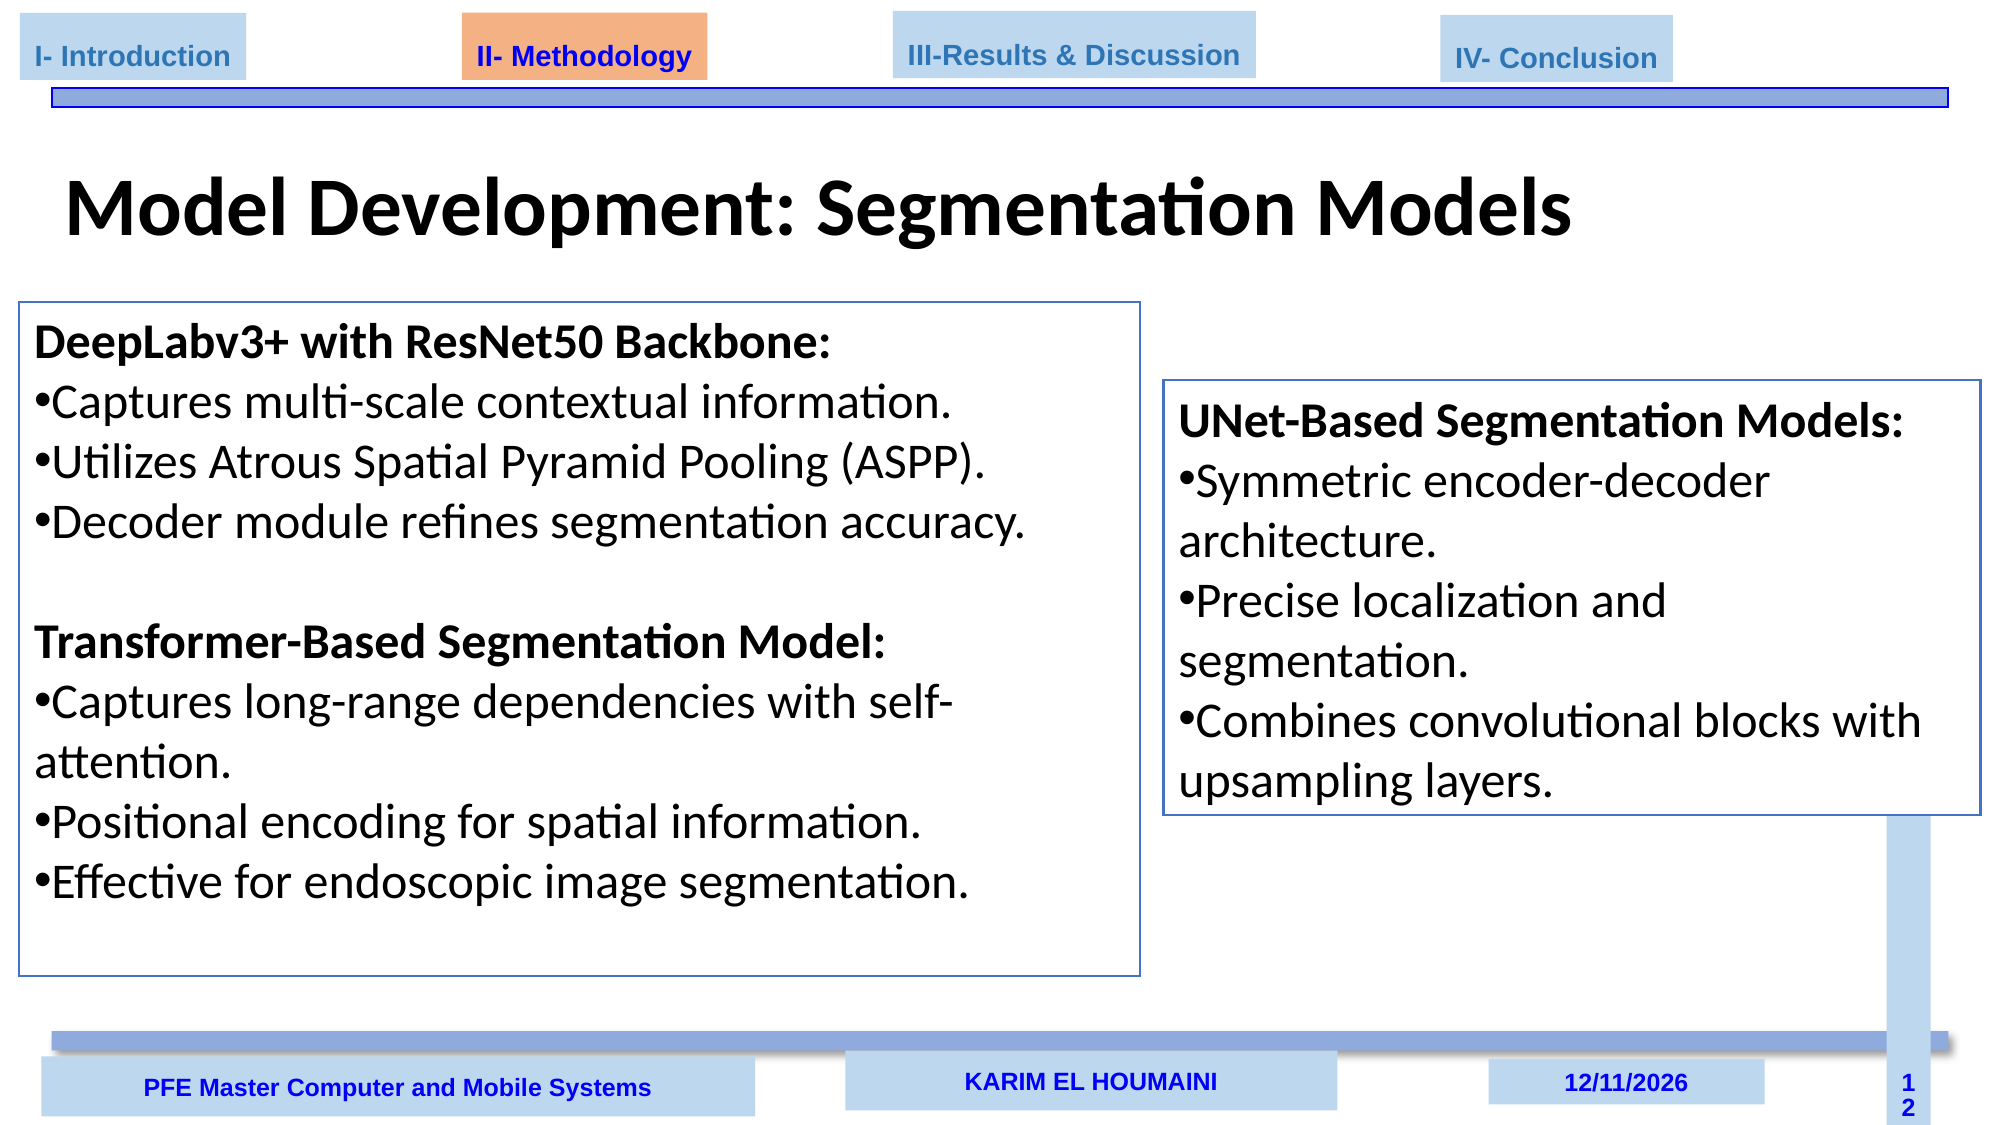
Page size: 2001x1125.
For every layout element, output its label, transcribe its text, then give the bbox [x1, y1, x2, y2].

text_box Model Development: Segmentation Models [49, 144, 1590, 260]
text_box PFE Master Computer and Mobile Systems [41, 1056, 756, 1117]
text_box [51, 87, 1949, 108]
slide_number 12 [1886, 816, 1931, 1125]
text_box UNet-Based Segmentation Models: Symmetric encoder-decoder architecture. Precise localization and segmentation. Combines convolutional blocks with upsampling layers. [1162, 379, 1982, 816]
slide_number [1488, 1058, 1765, 1105]
text_box [1931, 1030, 1949, 1052]
text_box DeepLabv3+ with ResNet50 Backbone: Captures multi-scale contextual information. Utilizes Atrous Spatial Pyramid Pooling (ASPP). Decoder module refines segmentation accuracy. Transformer-Based Segmentation Model: Captures long-range dependencies with self-attention. Positional encoding for spatial information. Effective for endoscopic image segmentation. [18, 301, 1141, 977]
text_box I- Introduction [19, 12, 247, 80]
text_box IV- Conclusion [1440, 14, 1673, 83]
text_box III-Results & Discussion [892, 10, 1256, 79]
text_box II- Methodology [461, 12, 708, 80]
text_box [51, 1030, 1886, 1052]
footer KARIM EL HOUMAINI [845, 1050, 1338, 1111]
